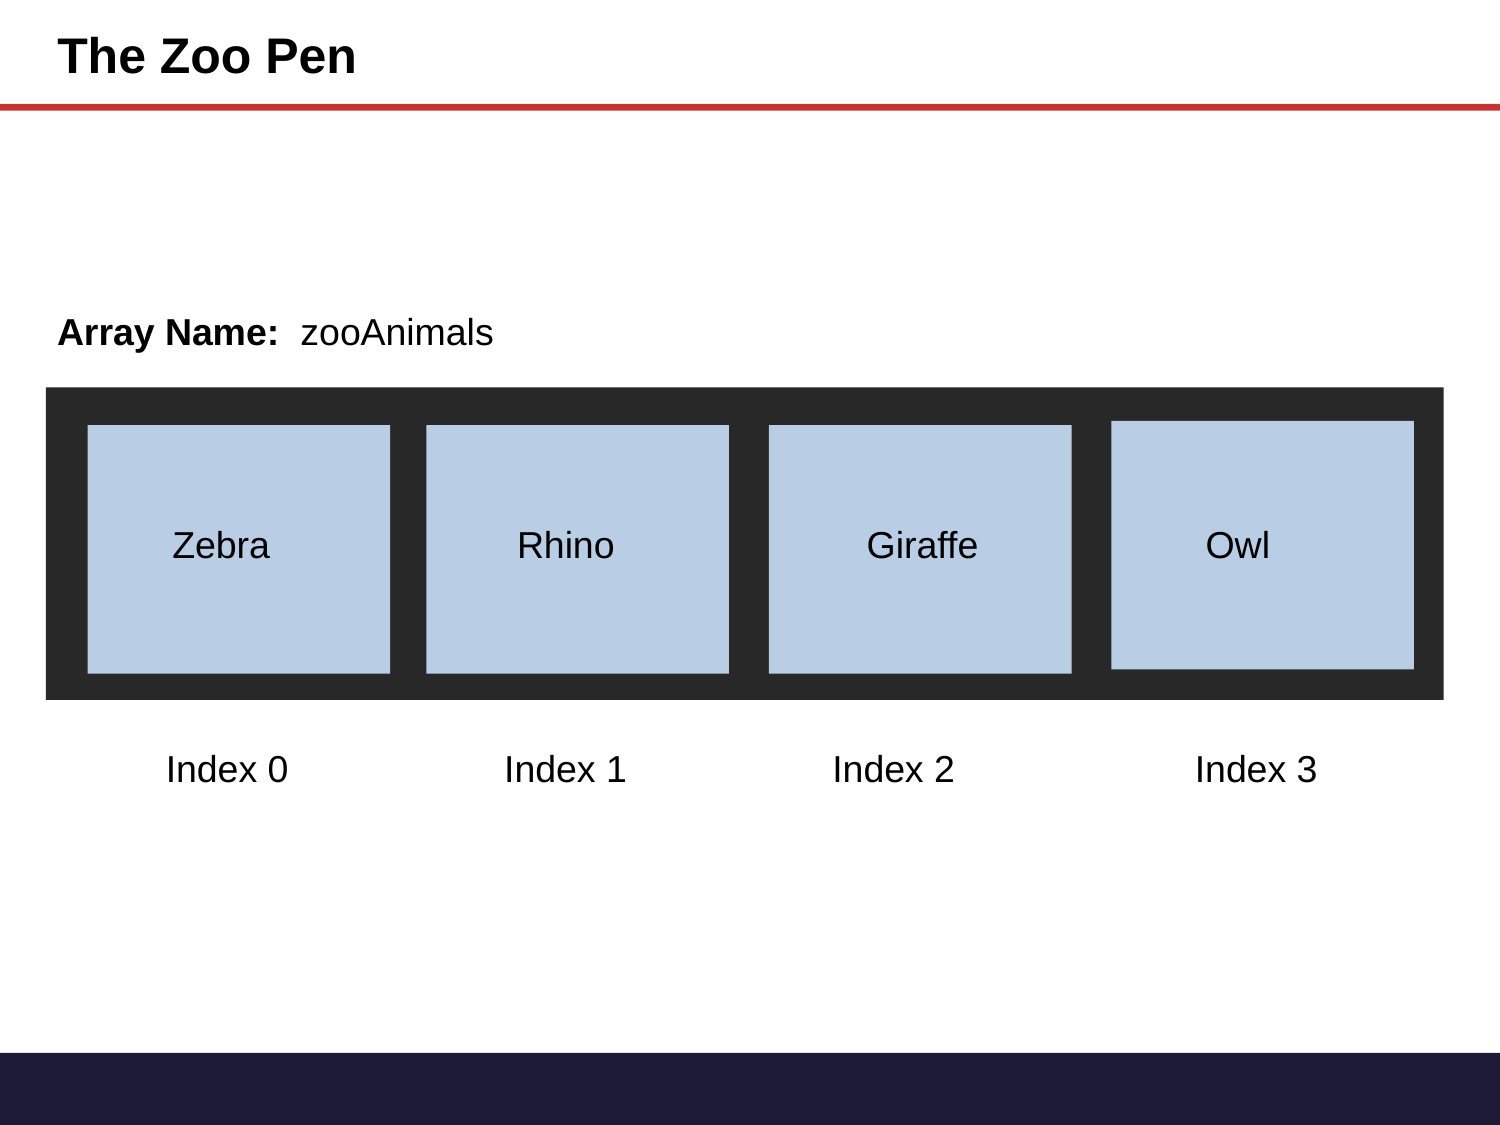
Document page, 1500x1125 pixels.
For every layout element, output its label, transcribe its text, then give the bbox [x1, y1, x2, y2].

text_box Index 2 [824, 737, 963, 798]
text_box Owl [1198, 513, 1278, 574]
text_box Zebra [164, 513, 278, 574]
text_box [768, 425, 1072, 674]
text_box [87, 425, 391, 674]
text_box [45, 387, 1444, 700]
text_box Index 0 [158, 737, 307, 798]
text_box Giraffe [859, 513, 986, 574]
text_box Rhino [509, 513, 623, 574]
text_box Index 1 [496, 737, 635, 798]
text_box Array Name: zooAnimals [49, 300, 502, 361]
text_box Index 3 [1187, 737, 1326, 798]
text_box [1111, 420, 1414, 670]
text_box [426, 425, 729, 674]
text_box The Zoo Pen [49, 16, 948, 91]
